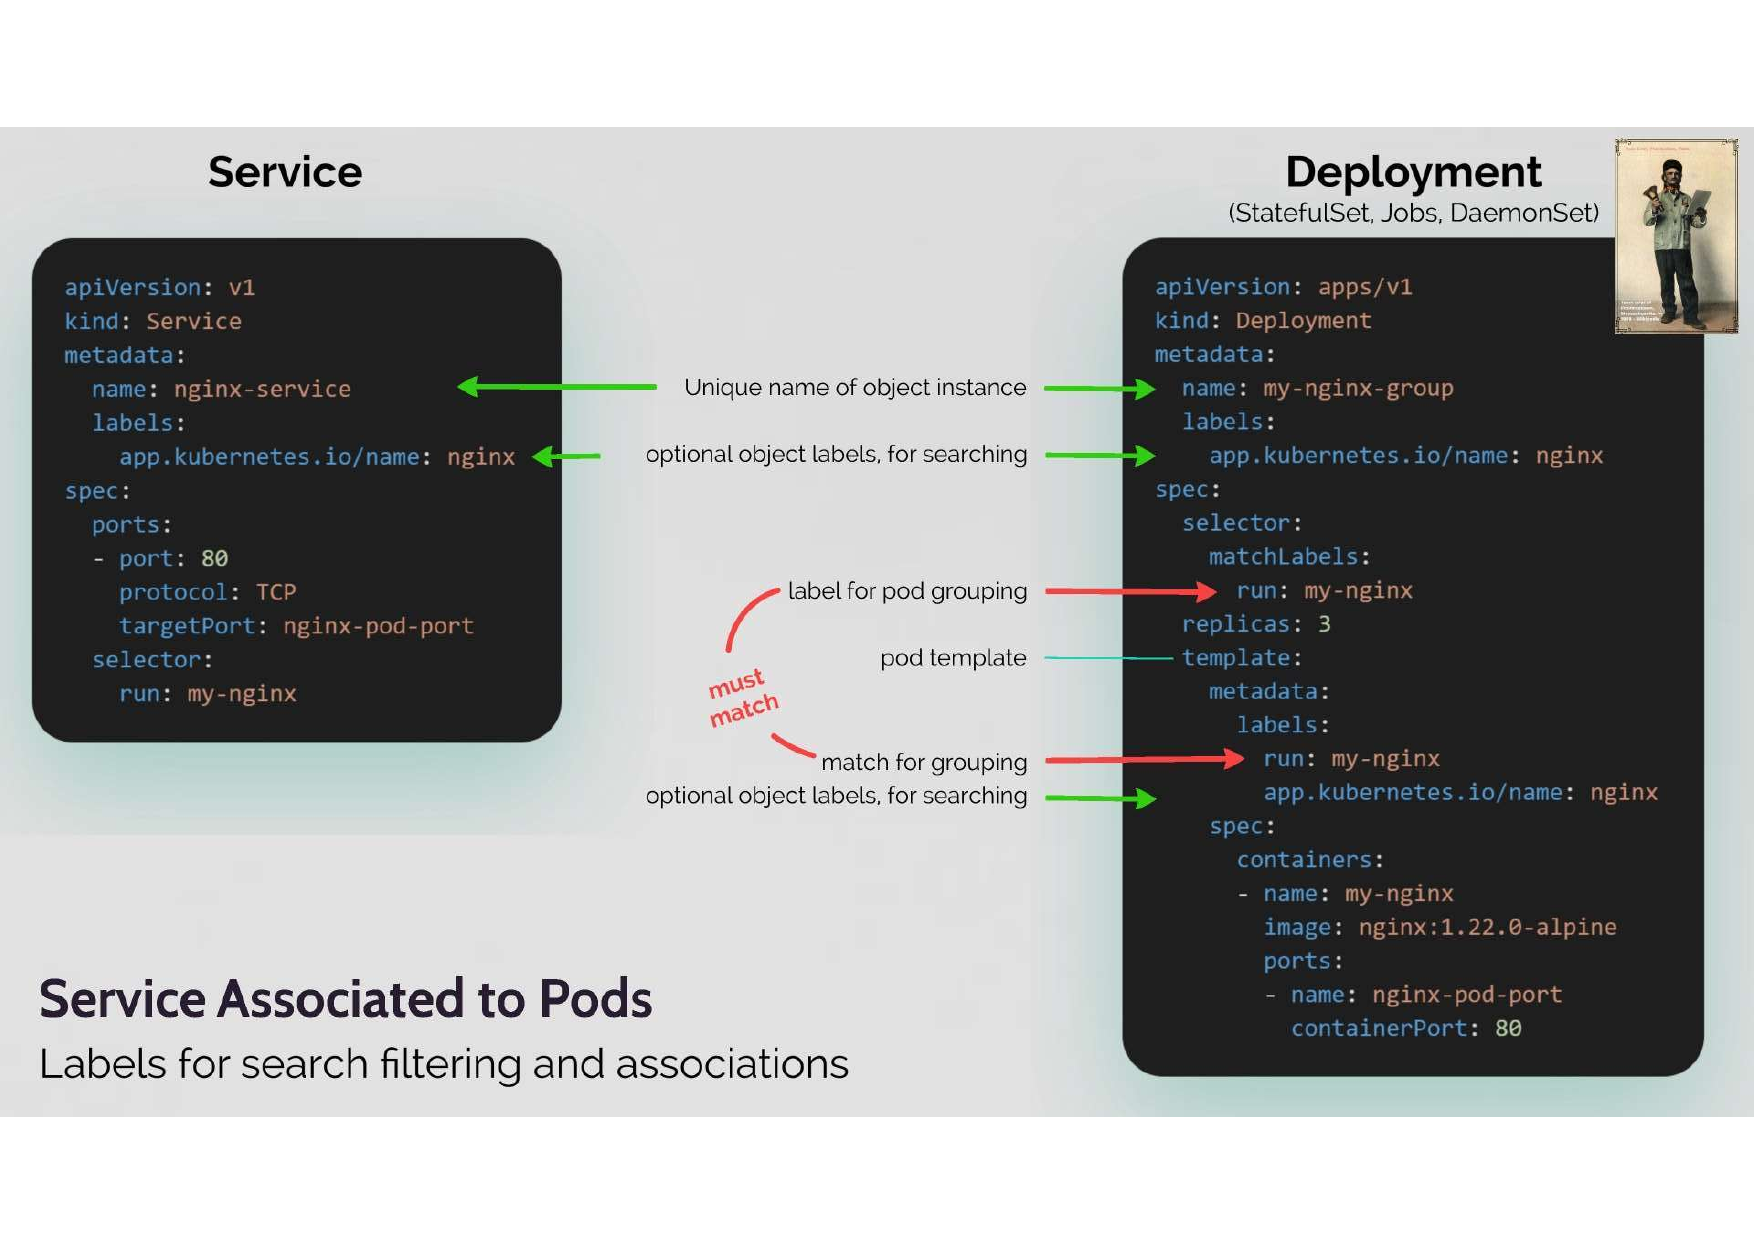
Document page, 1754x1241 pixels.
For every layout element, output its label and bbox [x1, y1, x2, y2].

picture [0, 127, 1754, 1117]
